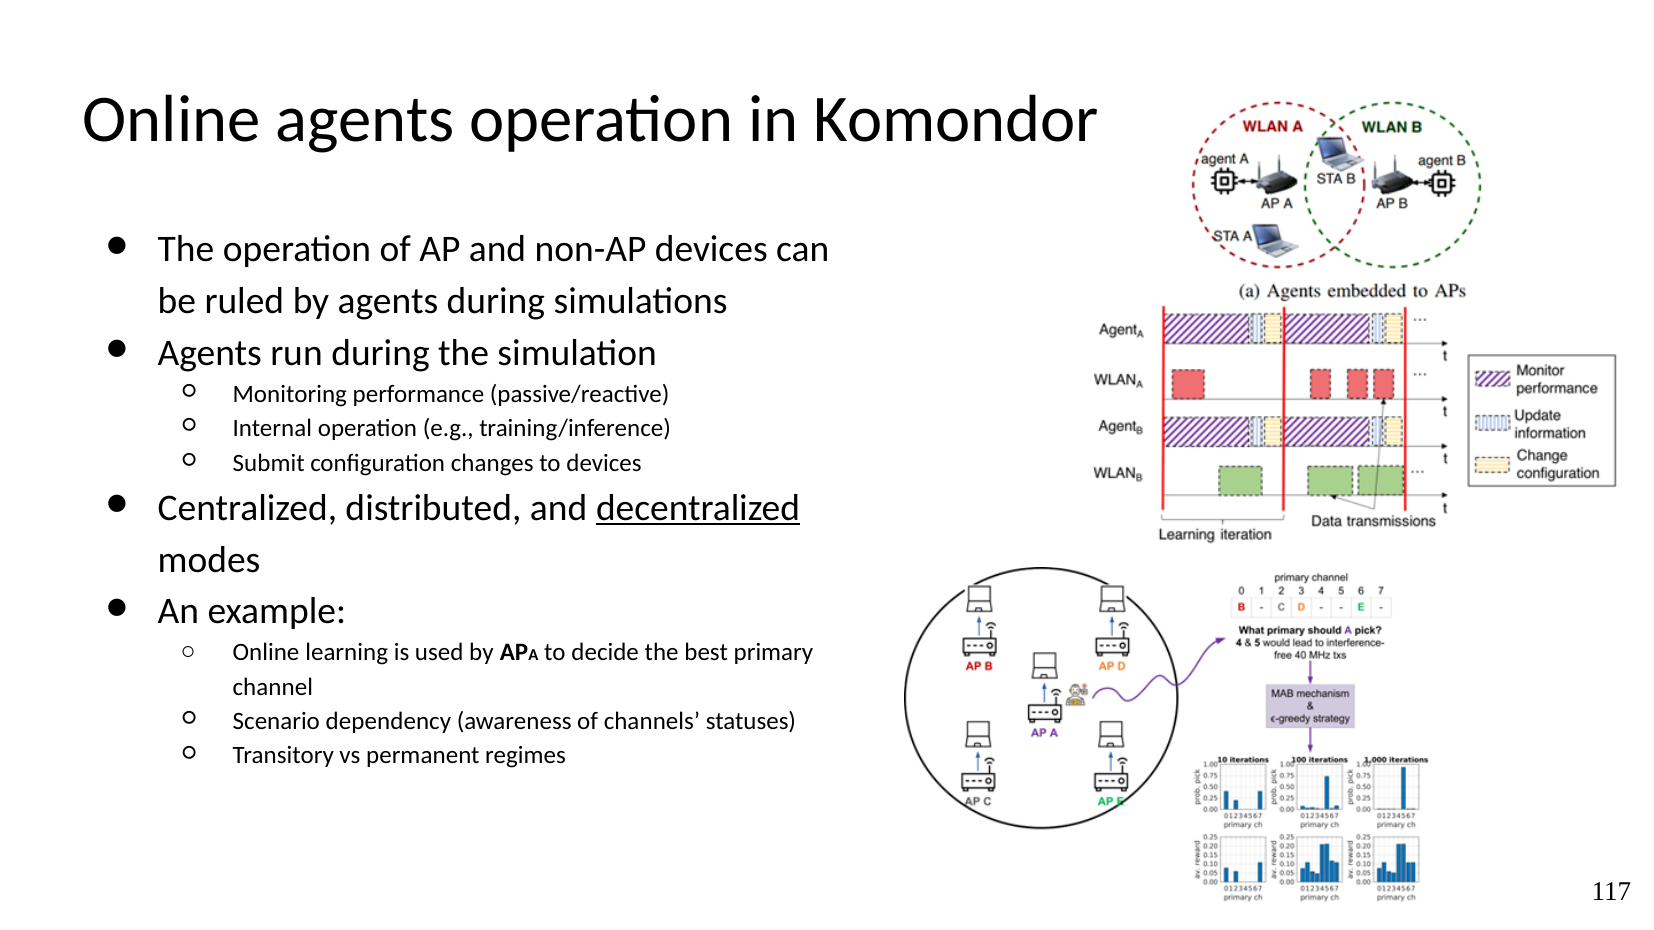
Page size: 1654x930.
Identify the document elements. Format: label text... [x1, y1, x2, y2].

list The operation of AP and non-AP devices can be ruled by agents during simulations Agents run during the simulation Monitoring performance (passive/reactive) Internal operation (e.g., training/inference) Submit configuration changes to devices Centralized, distributed, and decentralized modes An example: Online learning is used by APA to decide the best primary channel Scenario dependency (awareness of channels’ statuses) Transitory vs permanent regimes [82, 217, 866, 850]
title Online agents operation in Komondor [82, 37, 1571, 193]
picture [1088, 70, 1625, 545]
slide_number ‹#› [1546, 858, 1647, 930]
picture [904, 567, 1430, 902]
